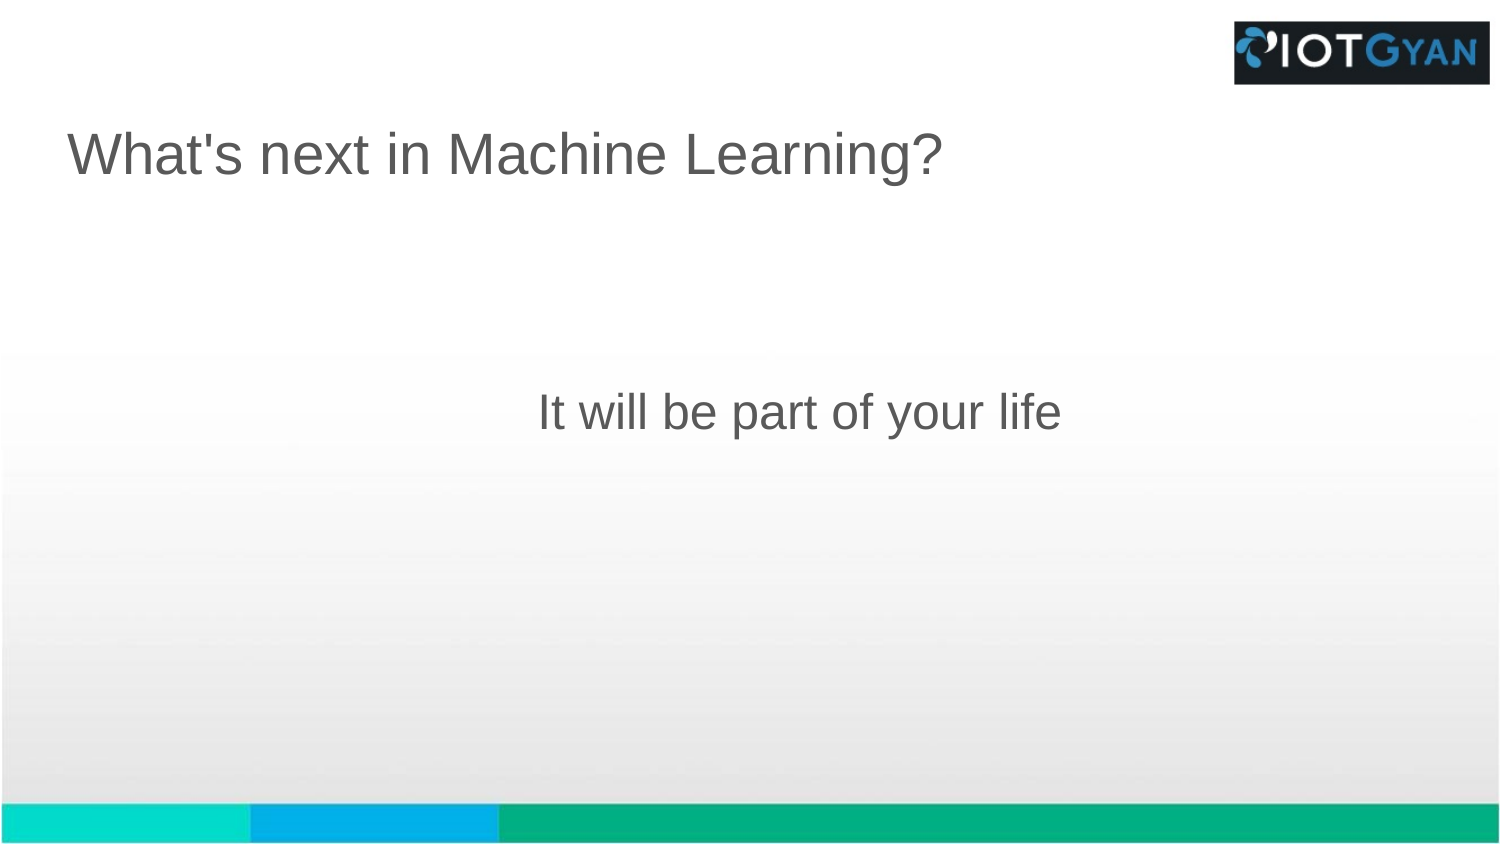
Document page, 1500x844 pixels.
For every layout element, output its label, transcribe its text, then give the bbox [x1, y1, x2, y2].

text_box It will be part of your life [412, 371, 1188, 522]
title What's next in Machine Learning? [24, 109, 988, 247]
picture [1, 0, 1500, 844]
